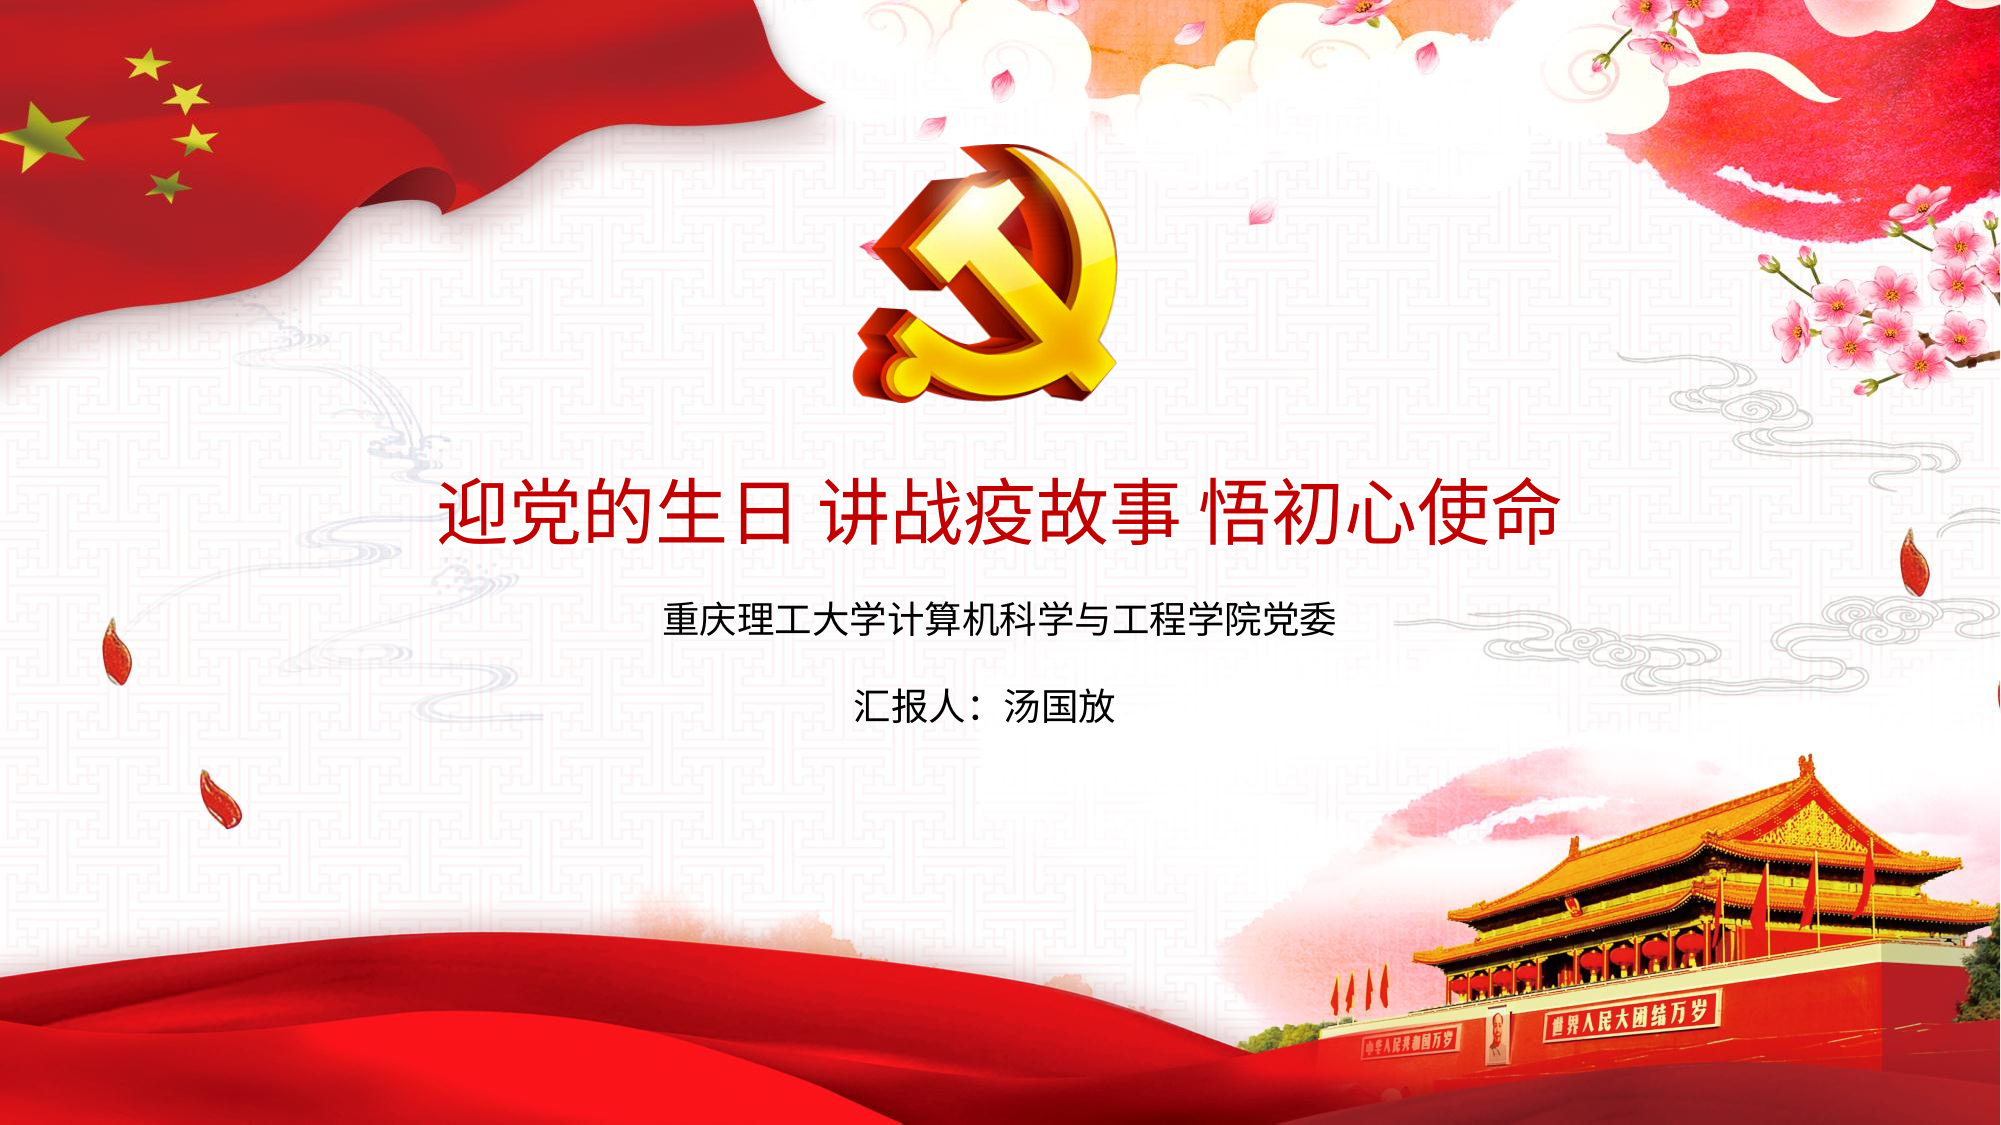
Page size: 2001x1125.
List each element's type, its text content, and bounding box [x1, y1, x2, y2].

text_box 重庆理工大学计算机科学与工程学院党委 [647, 588, 1353, 649]
text_box 迎党的生日 讲战疫故事 悟初心使命 [77, 458, 1923, 562]
picture [0, 0, 2001, 1125]
text_box 汇报人：汤国放 [838, 675, 1132, 736]
